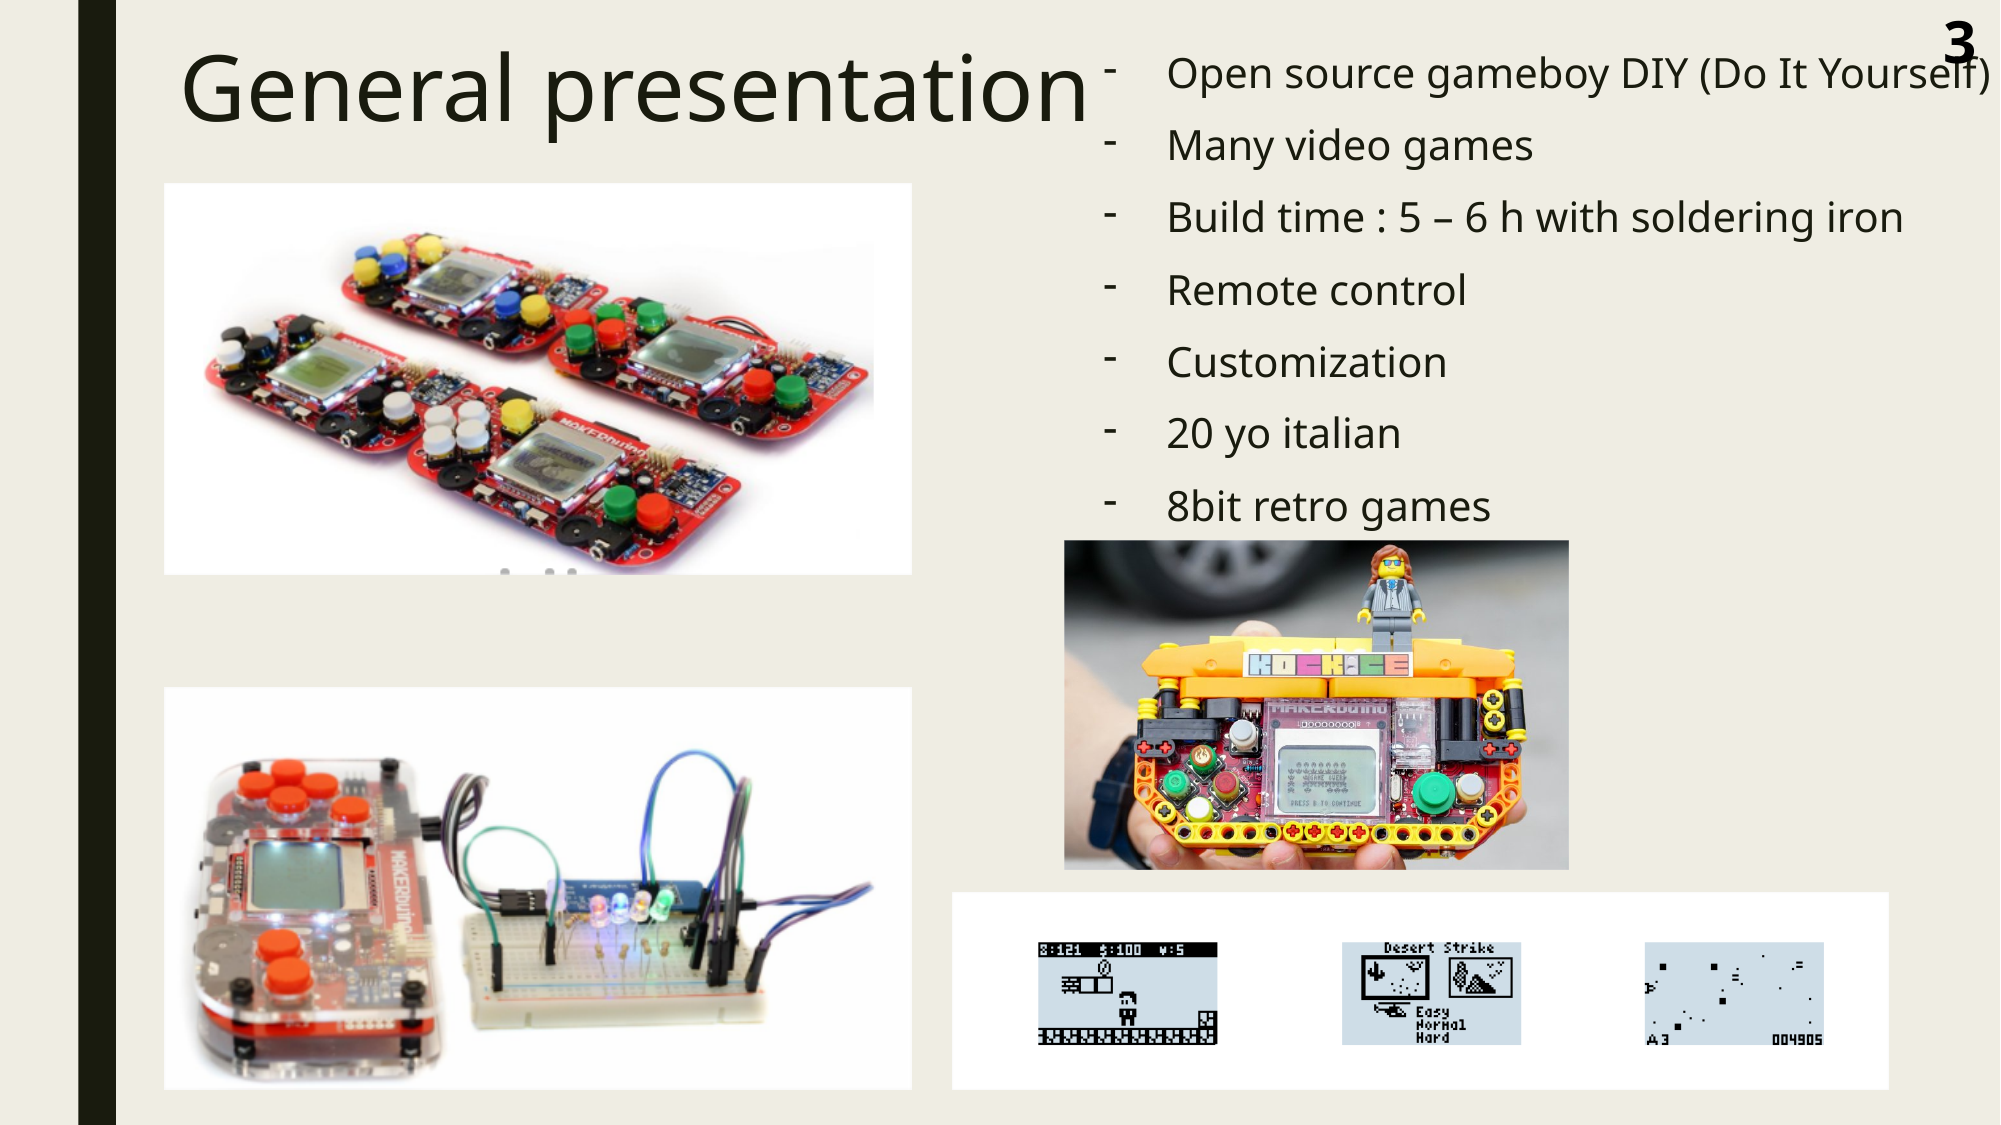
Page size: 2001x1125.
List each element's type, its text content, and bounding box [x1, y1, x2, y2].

list Open source gameboy DIY (Do It Yourself) Many video games Build time : 5 – 6 h with soldering iron Remote control Customization 20 yo italian 8bit retro games [1088, 43, 2000, 632]
picture [164, 183, 912, 575]
title General presentation [164, 35, 1740, 279]
picture [1064, 540, 1569, 870]
picture [164, 687, 912, 1090]
text_box 3 [1928, 0, 1992, 83]
picture [951, 892, 1889, 1090]
